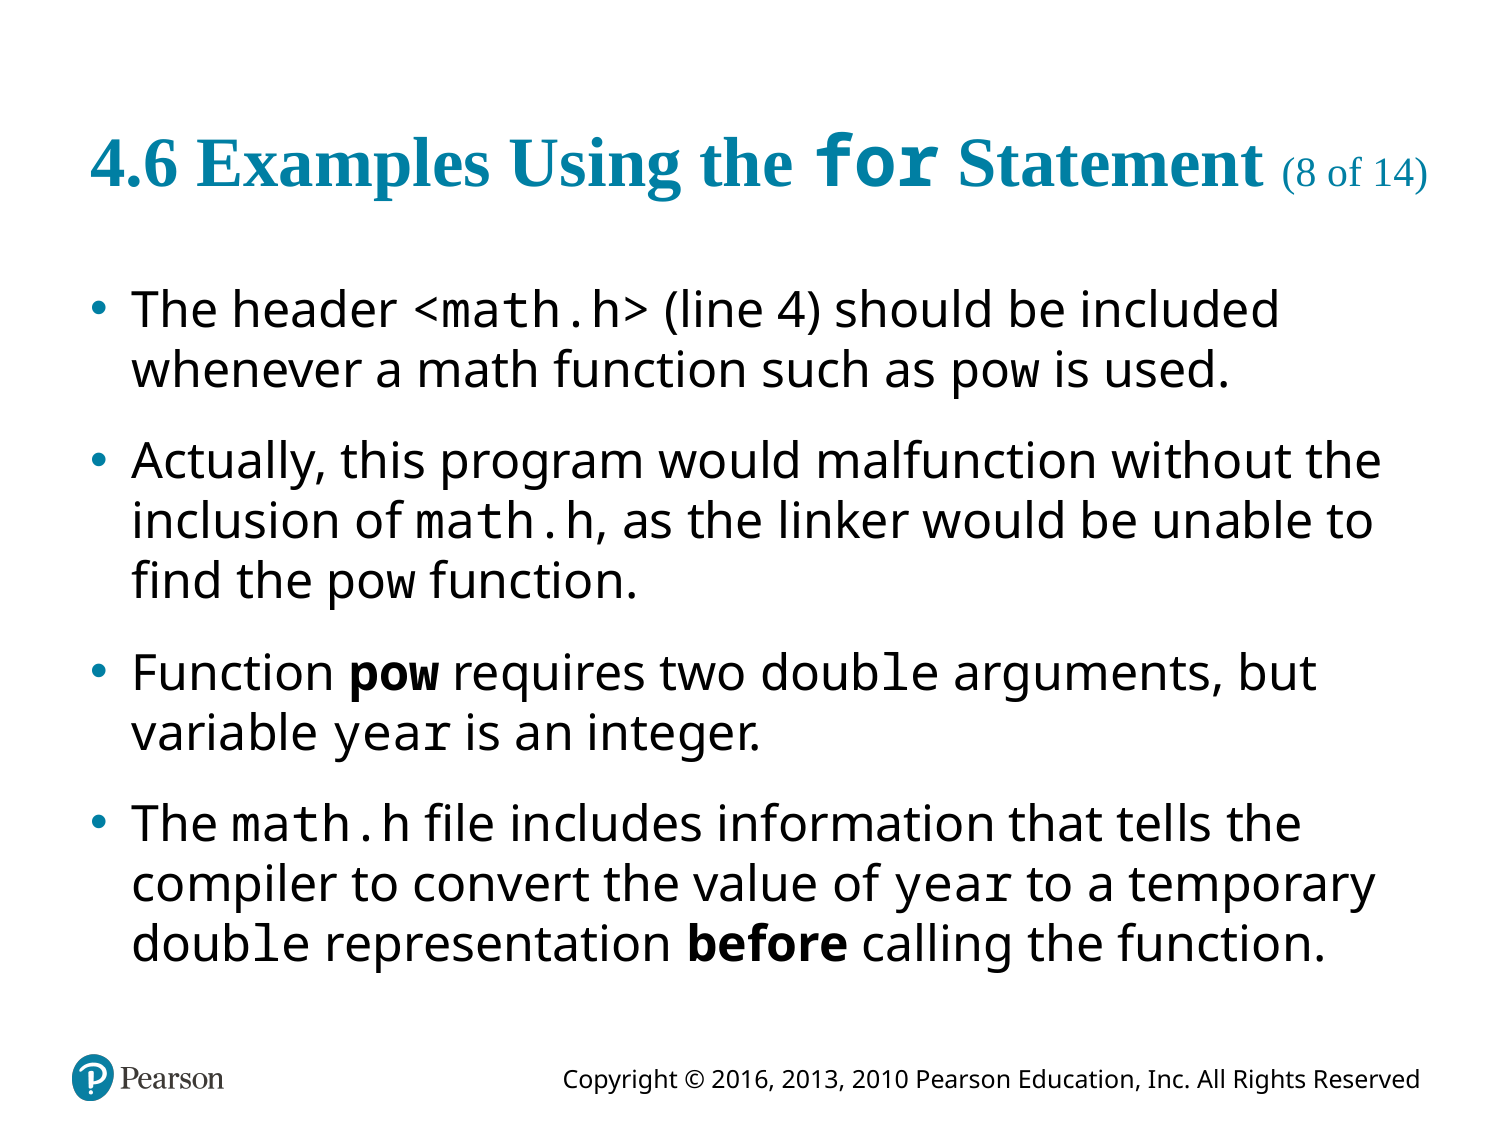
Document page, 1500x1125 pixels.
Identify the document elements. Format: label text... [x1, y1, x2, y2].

list The header <math.h> (line 4) should be included whenever a math function such as pow is used. Actually, this program would malfunction without the inclusion of math.h, as the linker would be unable to find the pow function. Function pow requires two double arguments, but variable year is an integer. The math.h file includes information that tells the compiler to convert the value of year to a temporary double representation before calling the function. [75, 262, 1425, 987]
picture [80, 1063, 106, 1088]
title 4.6 Examples Using the for Statement (8 of 14) [75, 0, 1450, 216]
picture [72, 1054, 88, 1070]
picture [98, 1054, 224, 1101]
picture [72, 1087, 83, 1101]
